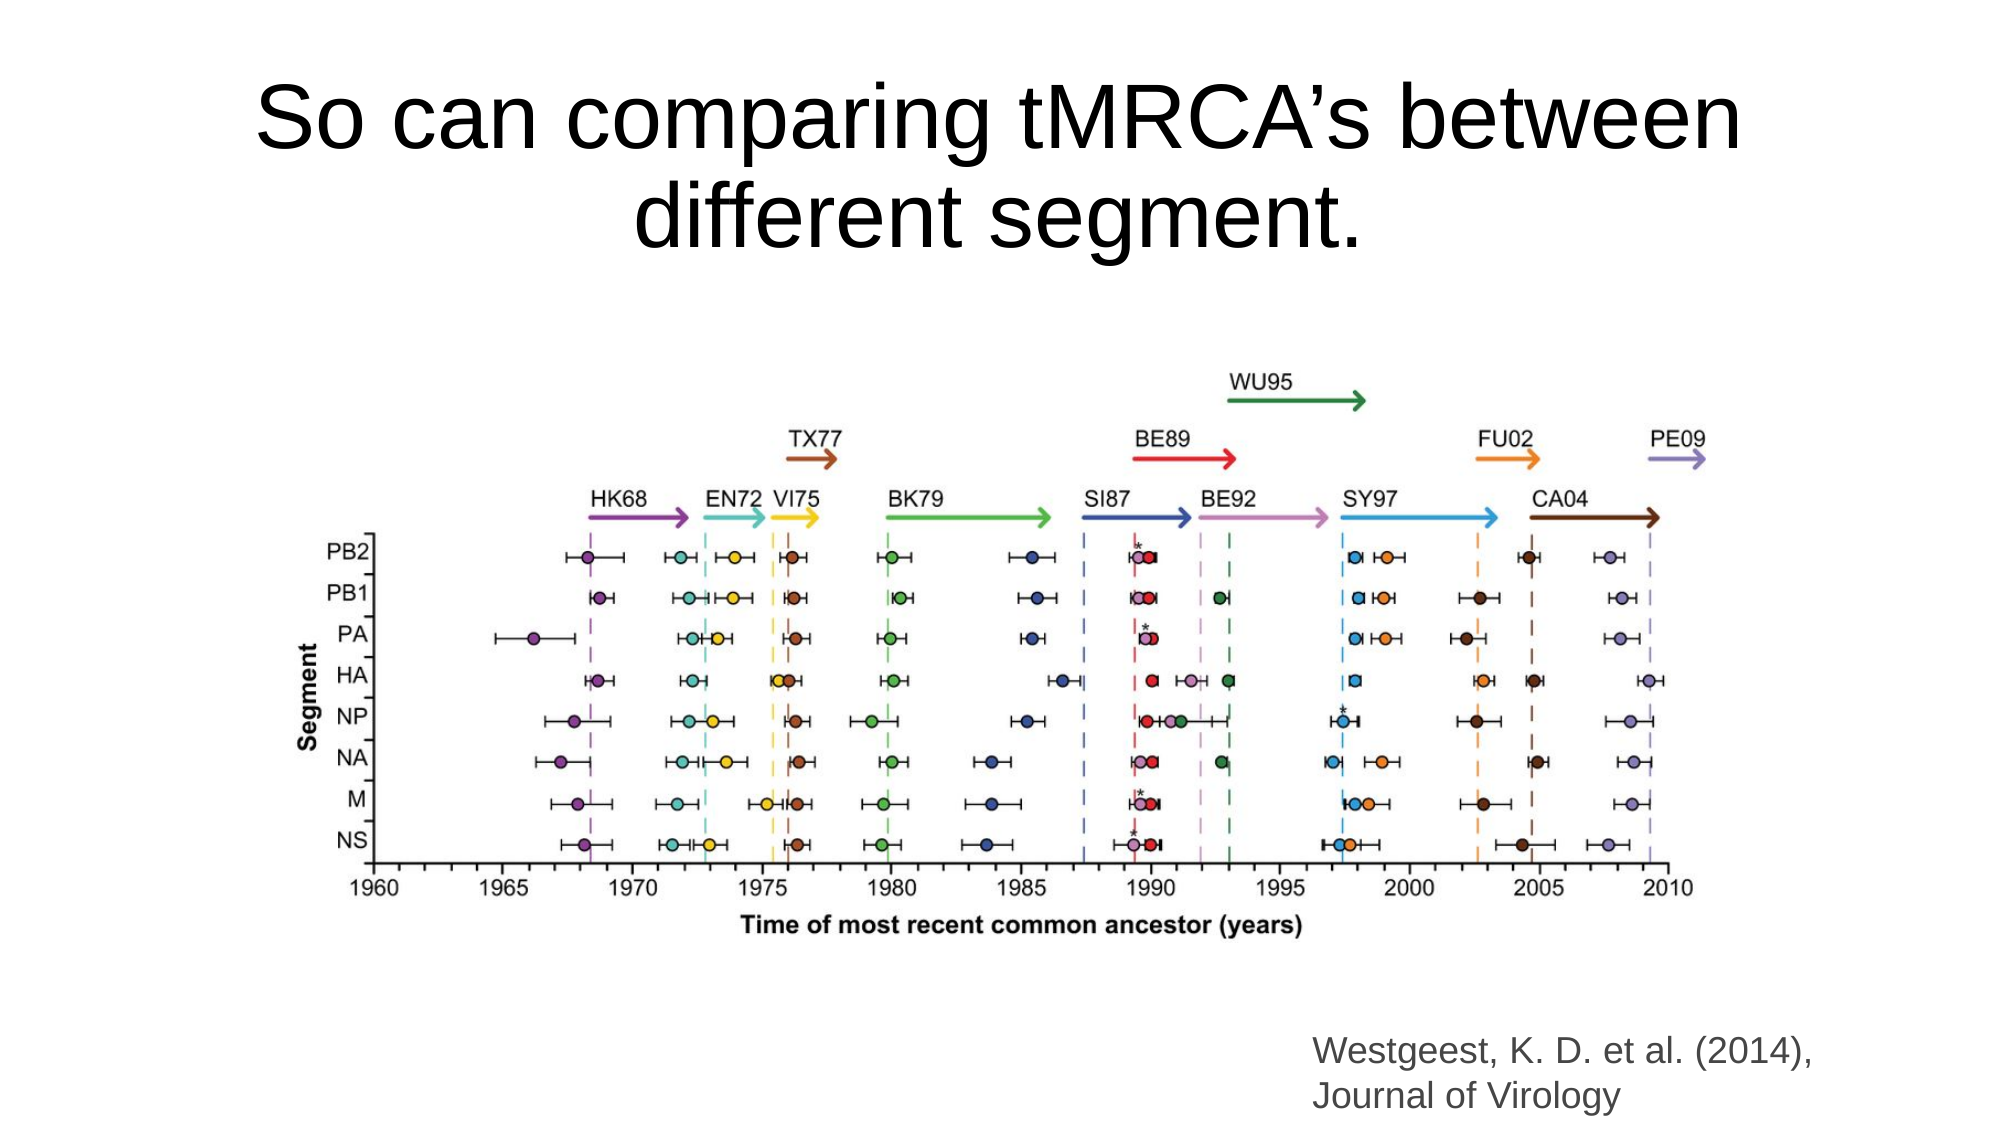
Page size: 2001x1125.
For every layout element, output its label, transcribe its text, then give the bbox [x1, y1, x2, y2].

title So can comparing tMRCA’s between different segment. [137, 59, 1863, 278]
picture [294, 370, 1706, 943]
text_box Westgeest, K. D. et al. (2014), Journal of Virology [1297, 1018, 2000, 1124]
